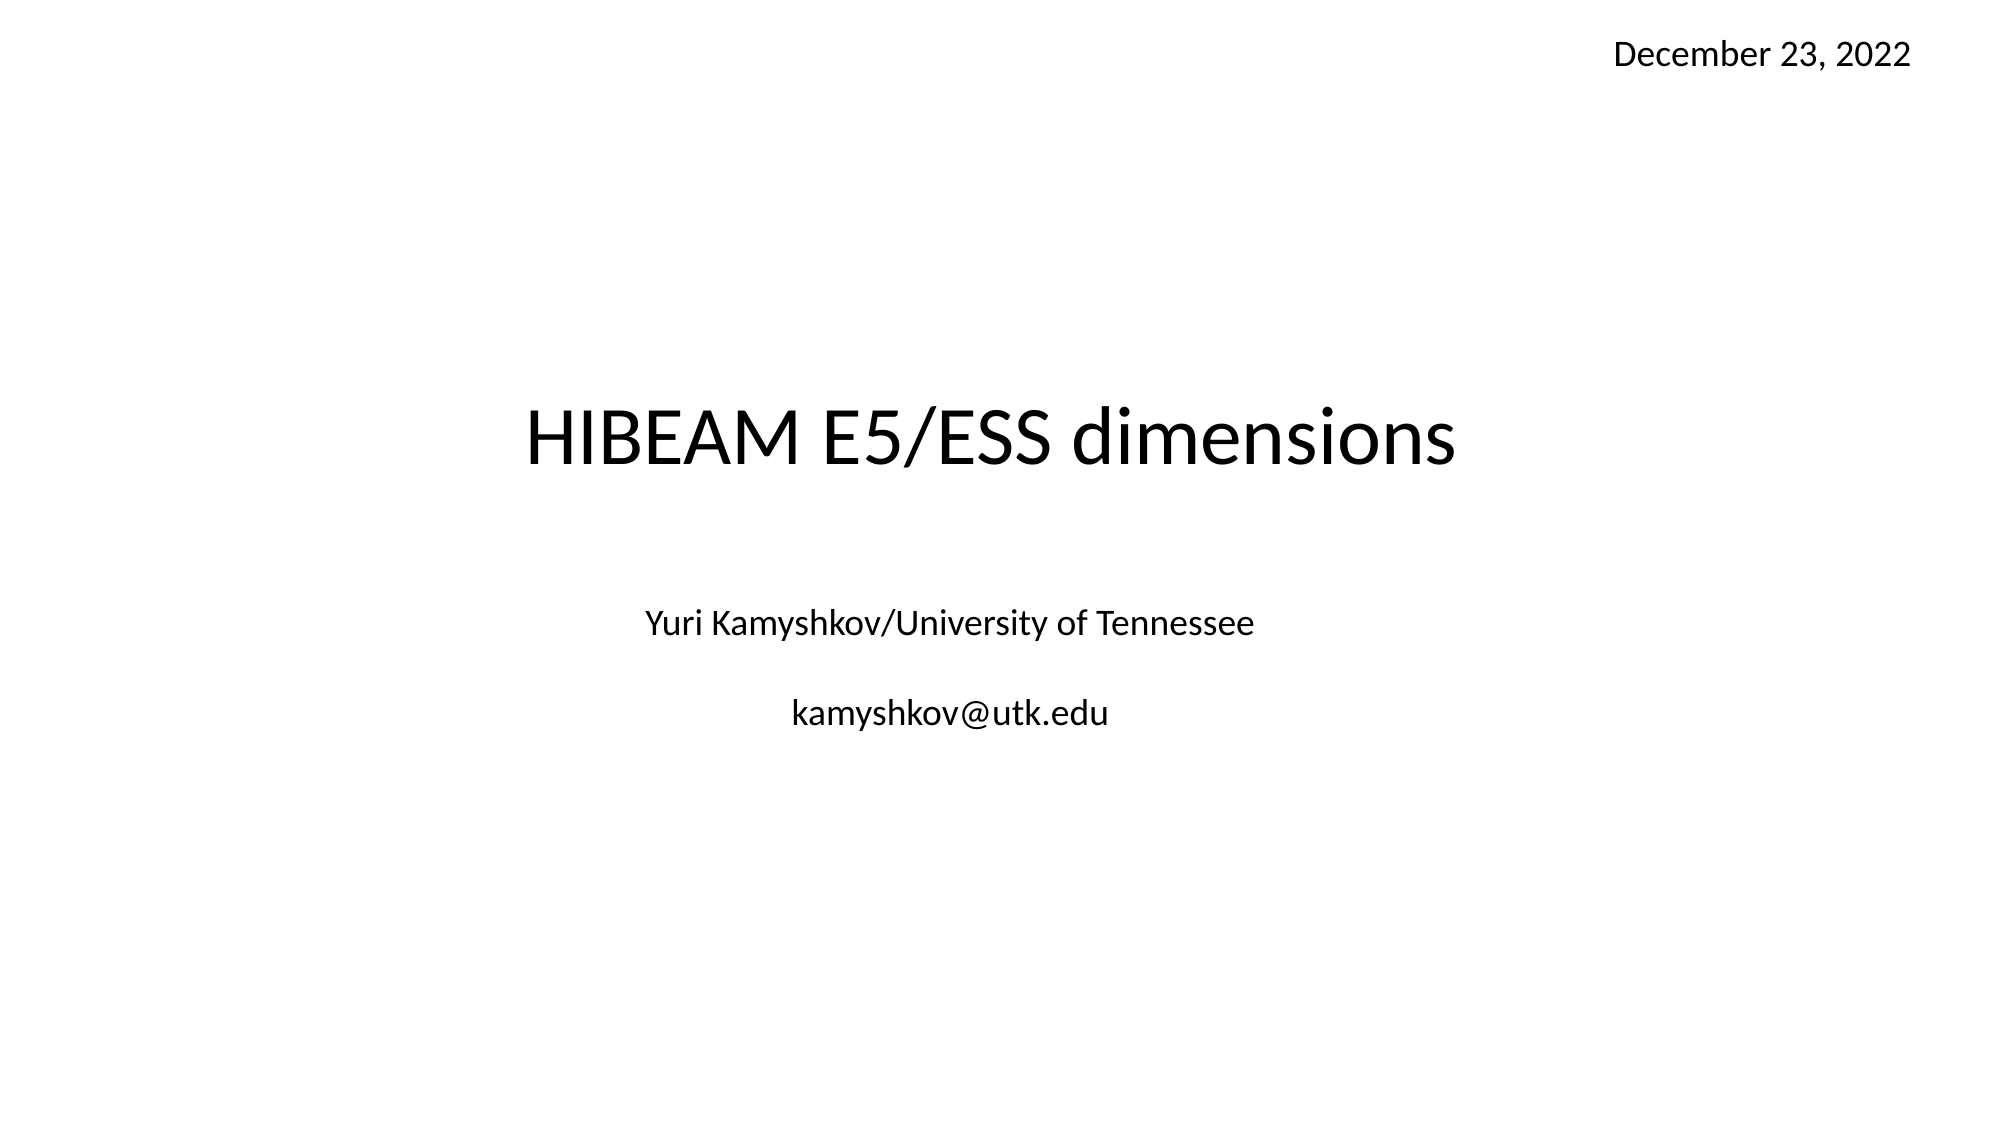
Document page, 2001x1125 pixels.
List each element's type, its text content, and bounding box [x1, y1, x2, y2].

text_box December 23, 2022 [1598, 22, 1927, 82]
text_box Yuri Kamyshkov/University of Tennessee kamyshkov@utk.edu [630, 590, 1271, 741]
text_box HIBEAM E5/ESS dimensions [511, 374, 1474, 490]
